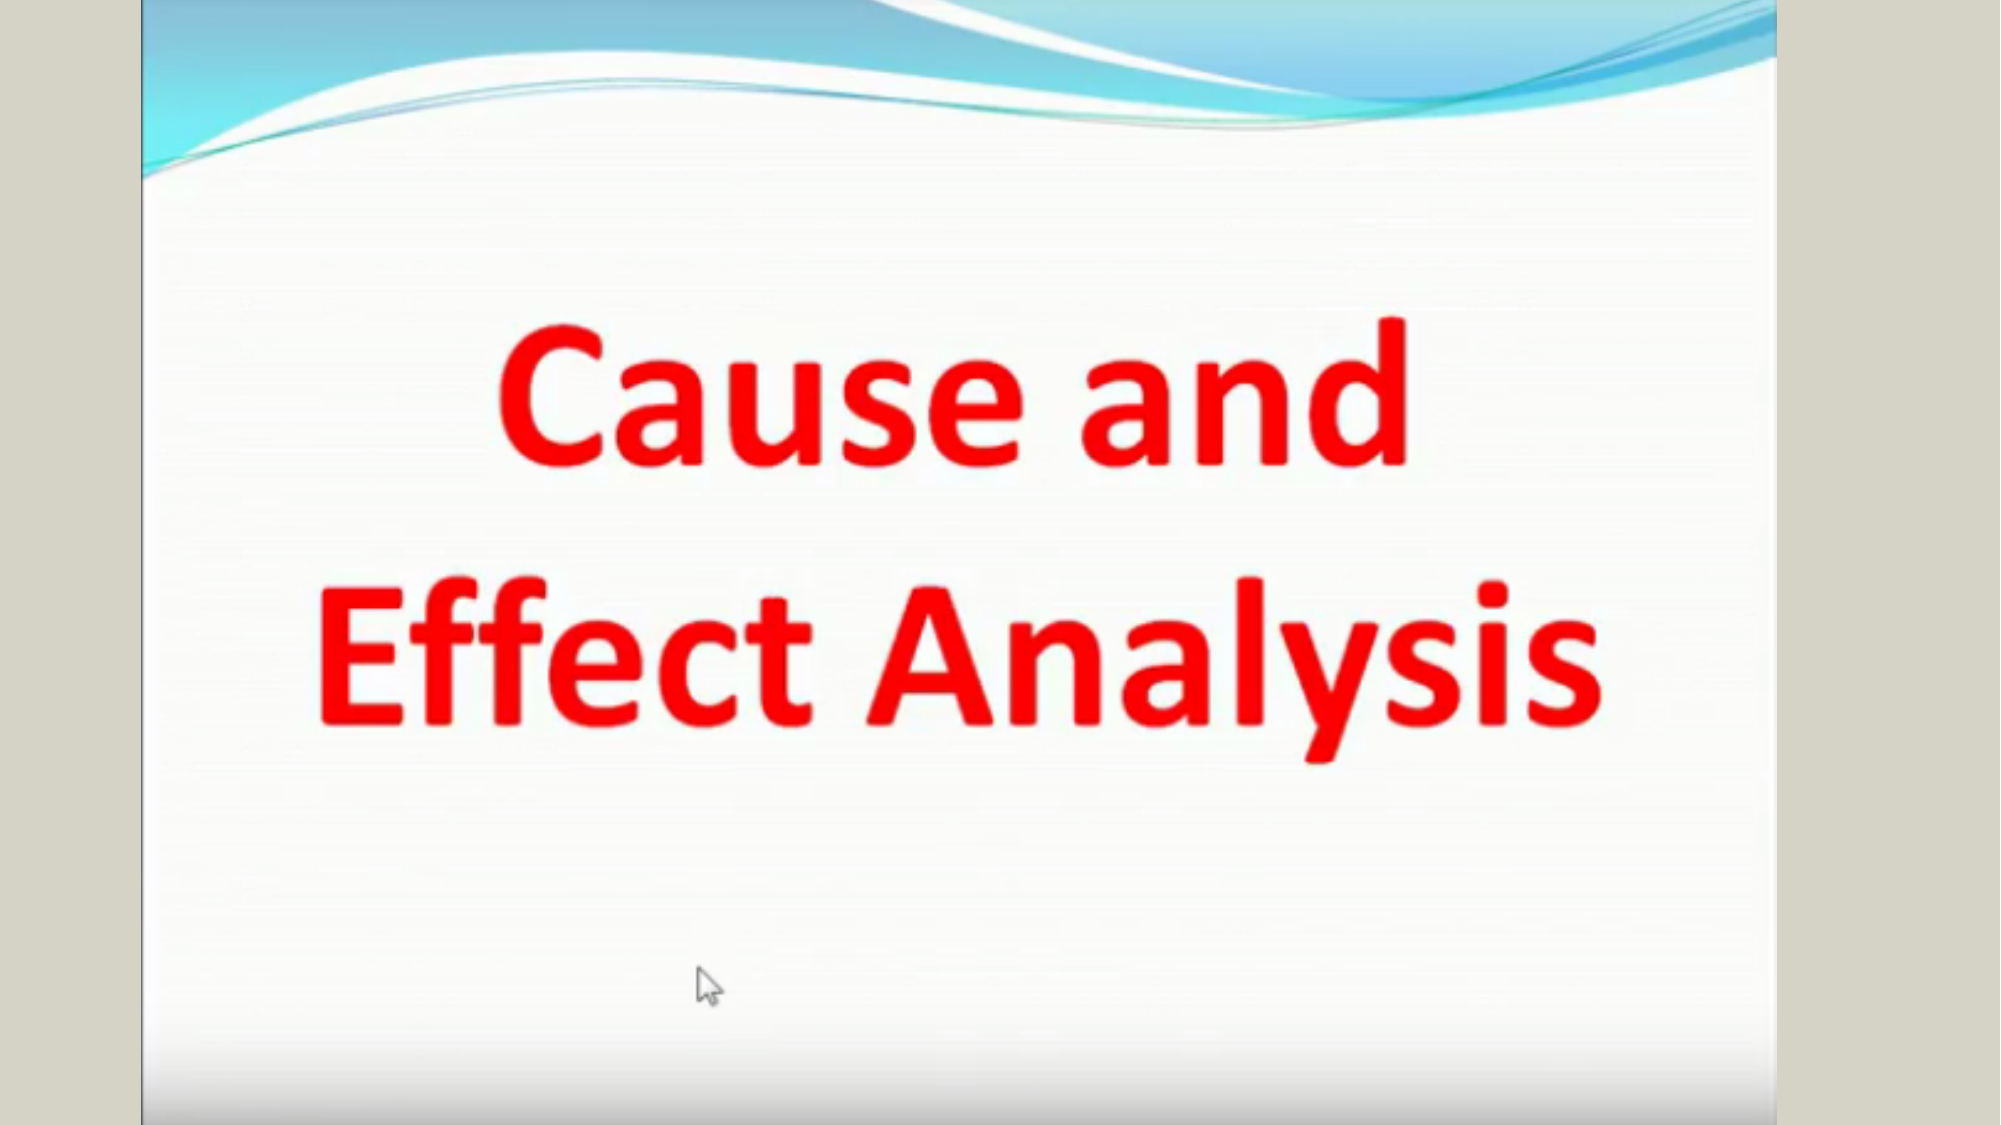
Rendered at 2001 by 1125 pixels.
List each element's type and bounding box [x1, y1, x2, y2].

picture [141, 0, 1777, 1125]
